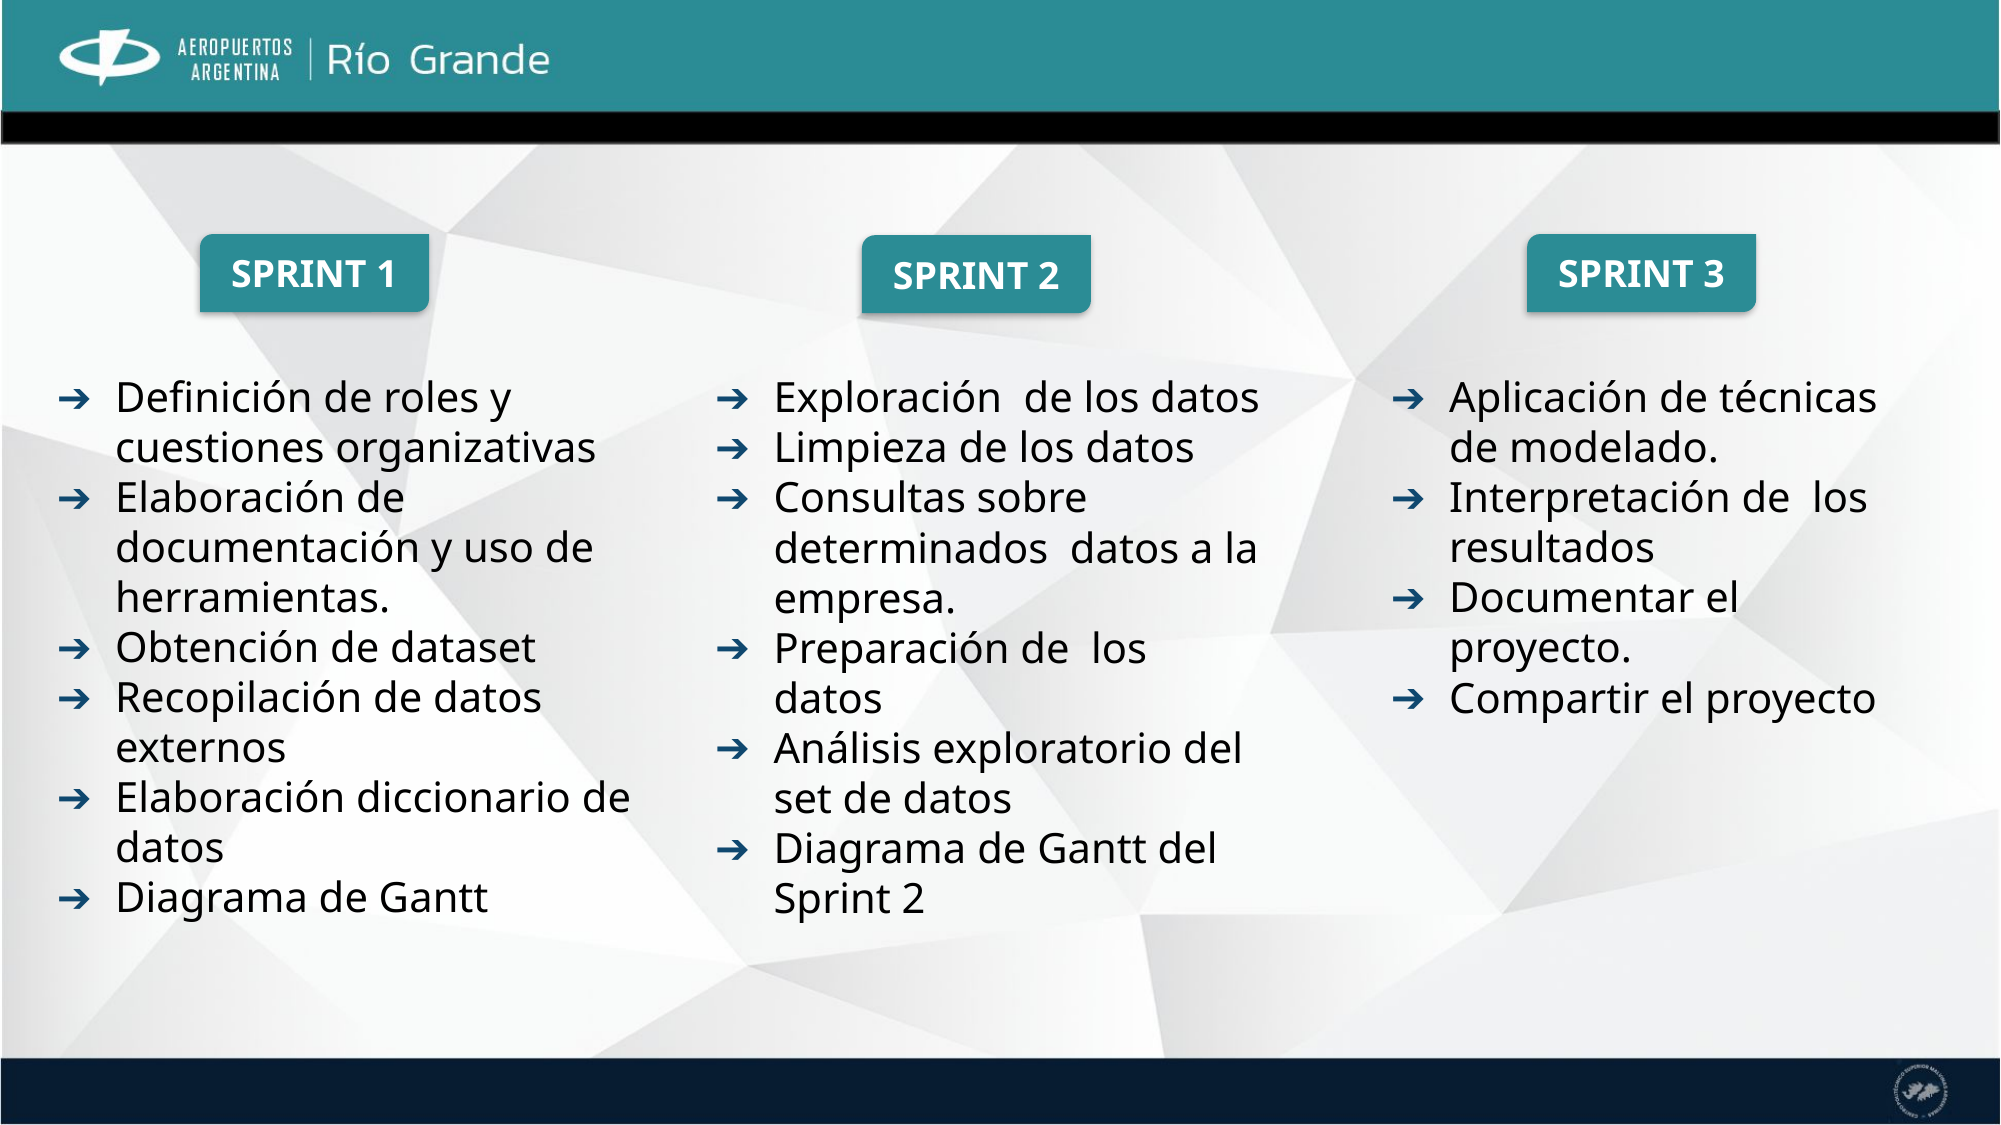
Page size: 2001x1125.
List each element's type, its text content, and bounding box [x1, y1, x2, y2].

list Definición de roles y cuestiones organizativas Elaboración de documentación y uso de herramientas. Obtención de dataset Recopilación de datos externos Elaboración diccionario de datos Diagrama de Gantt [25, 363, 659, 965]
text_box SPRINT 3 [1527, 234, 1757, 313]
list Aplicación de técnicas de modelado. Interpretación de los resultados Documentar el proyecto. Compartir el proyecto [1359, 363, 1925, 761]
text_box SPRINT 2 [861, 235, 1091, 314]
text_box SPRINT 1 [200, 234, 430, 313]
picture [0, 0, 2001, 1125]
list Exploración de los datos Limpieza de los datos Consultas sobre determinados datos a la empresa. Preparación de los datos Análisis exploratorio del set de datos Diagrama de Gantt del Sprint 2 [683, 363, 1281, 945]
